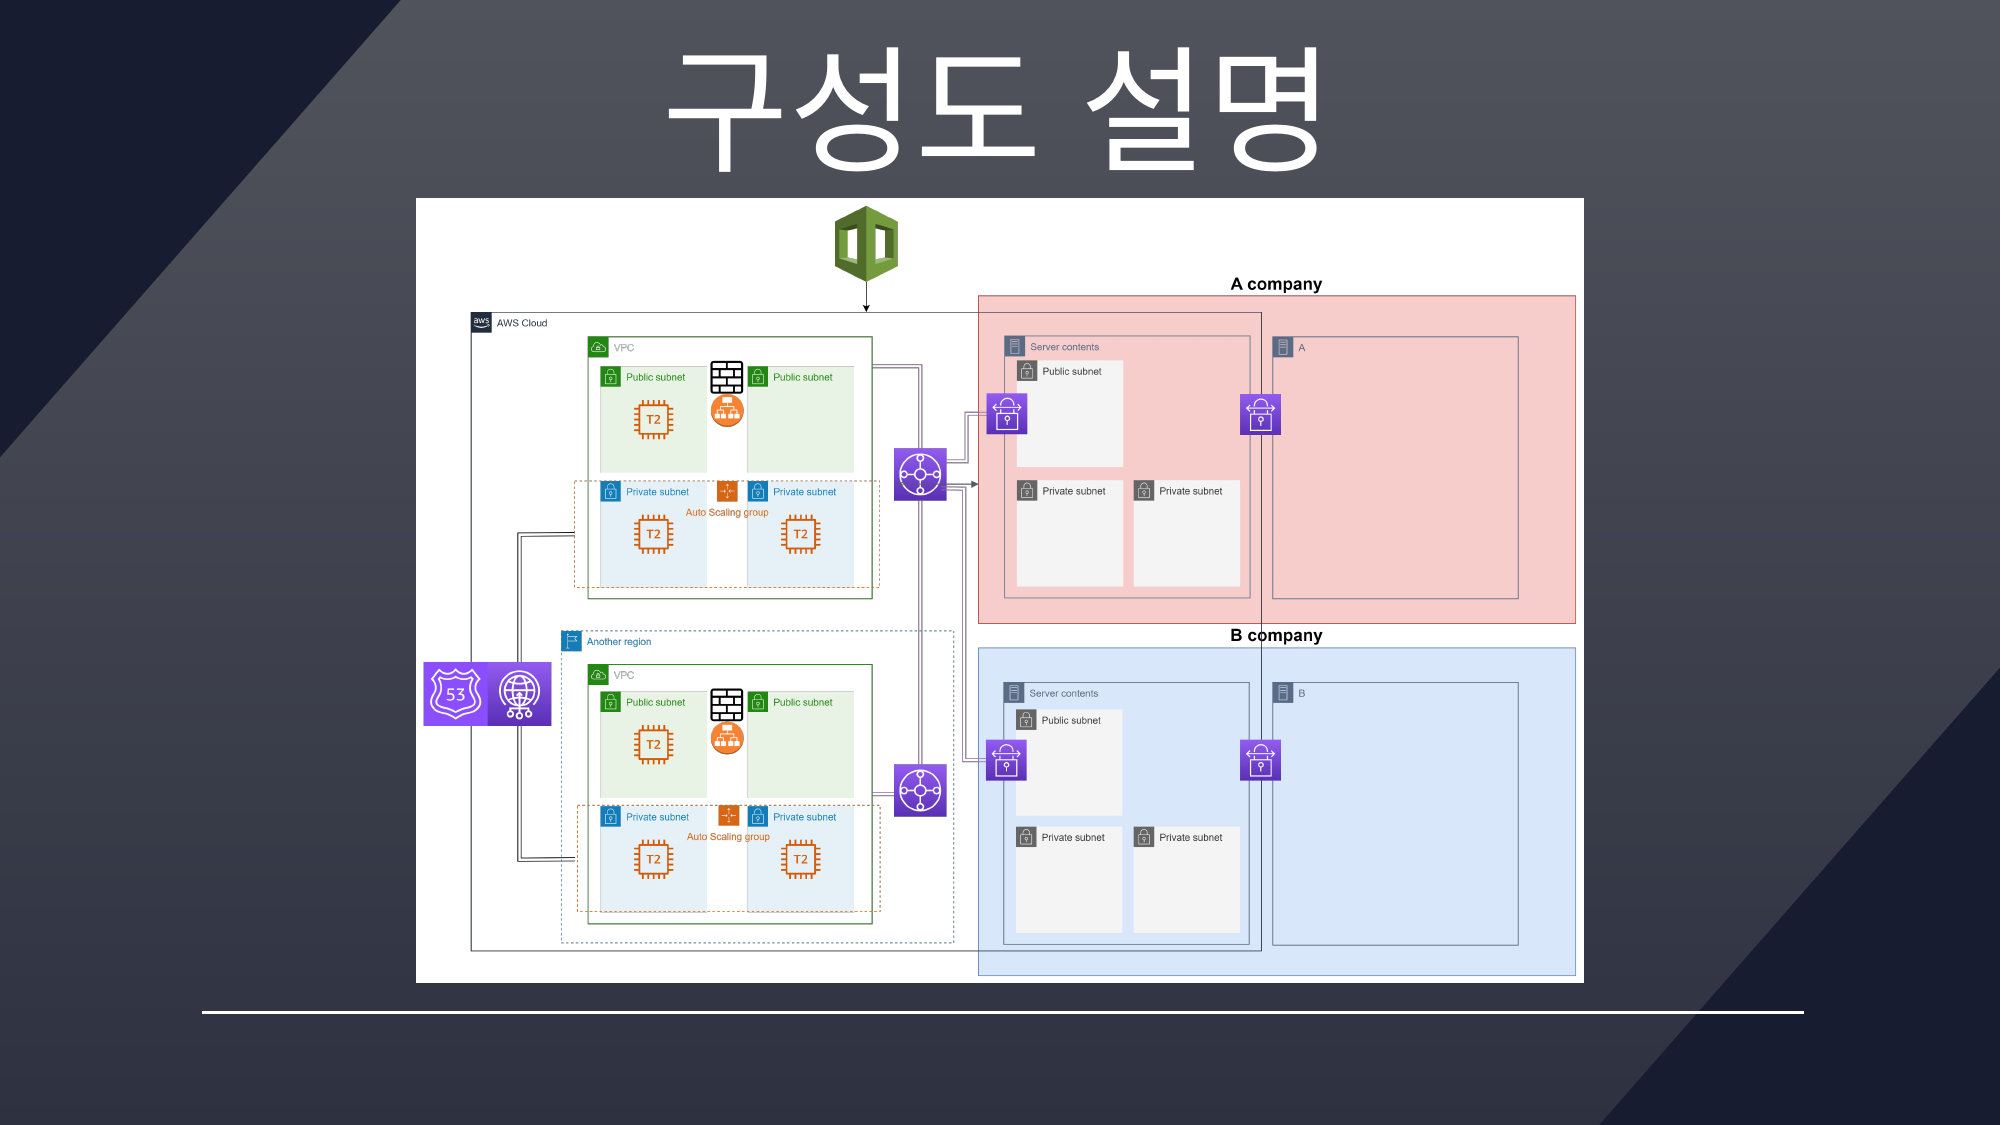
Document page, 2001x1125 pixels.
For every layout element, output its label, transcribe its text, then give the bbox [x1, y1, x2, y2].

text_box 구성도 설명 [76, 16, 1920, 196]
picture [415, 197, 1585, 984]
